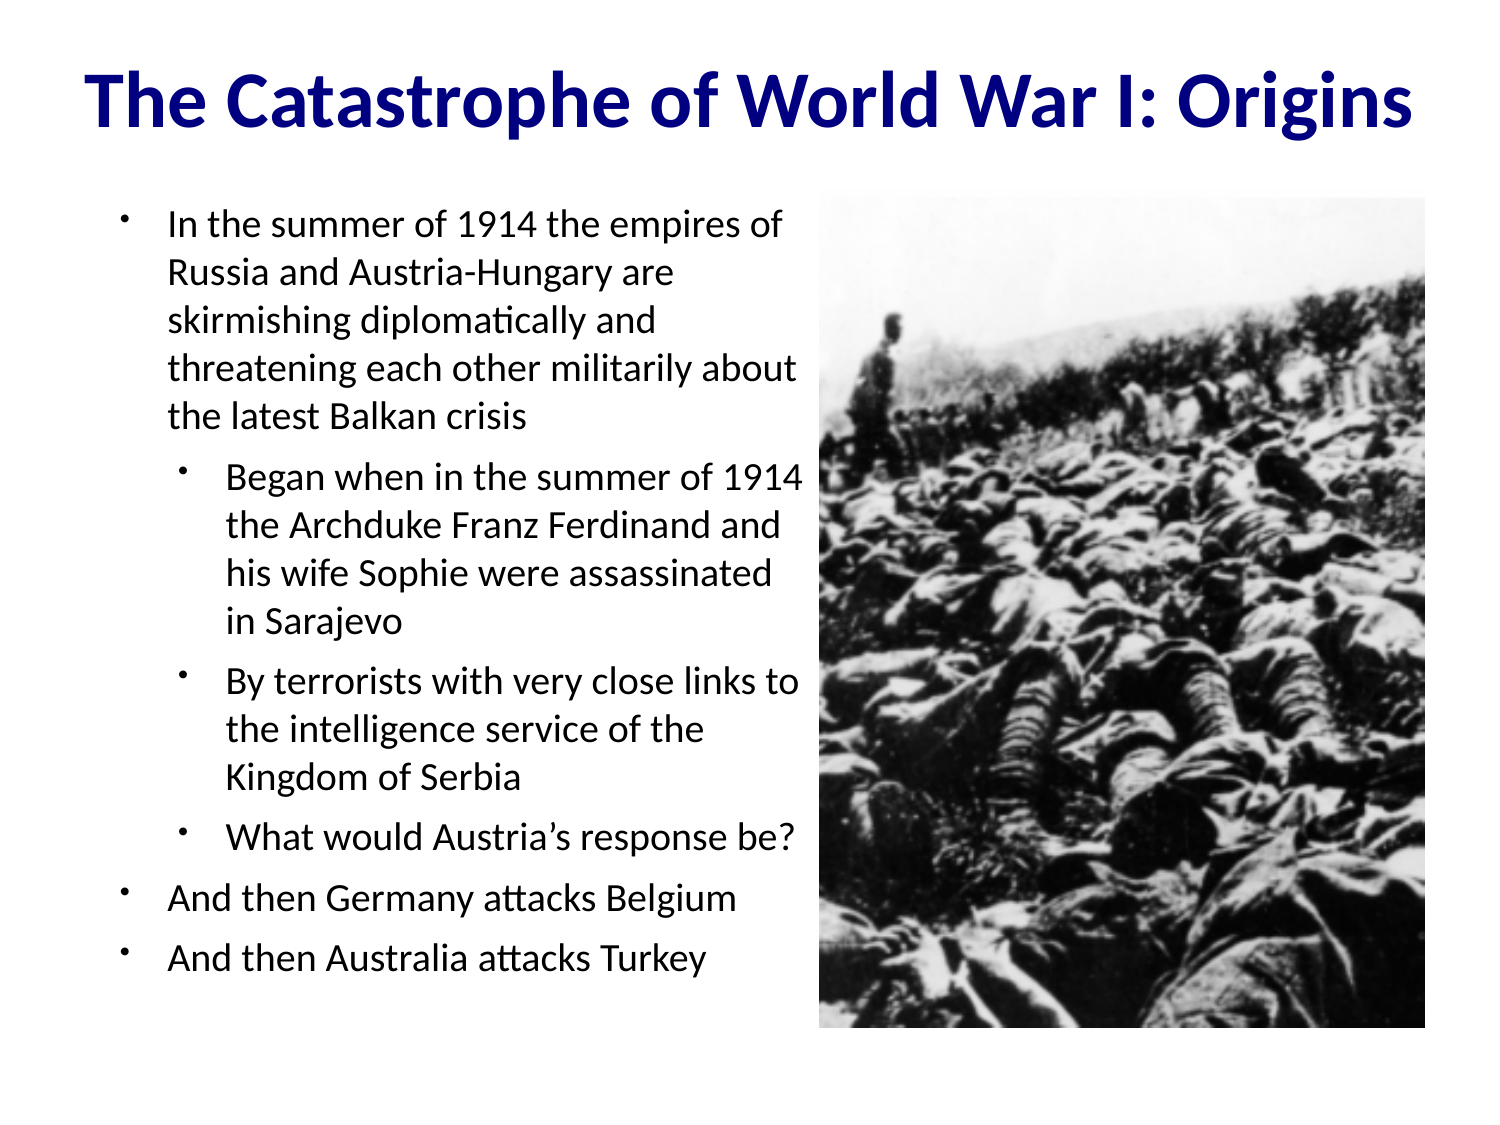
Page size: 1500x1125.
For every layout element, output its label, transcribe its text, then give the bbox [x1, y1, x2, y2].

title The Catastrophe of World War I: Origins [74, 0, 1426, 191]
list In the summer of 1914 the empires of Russia and Austria-Hungary are skirmishing diplomatically and threatening each other militarily about the latest Balkan crisis Began when in the summer of 1914 the Archduke Franz Ferdinand and his wife Sophie were assassinated in Sarajevo By terrorists with very close links to the intelligence service of the Kingdom of Serbia What would Austria’s response be? And then Germany attacks Belgium And then Australia attacks Turkey [110, 189, 819, 1029]
picture [819, 189, 1426, 1029]
